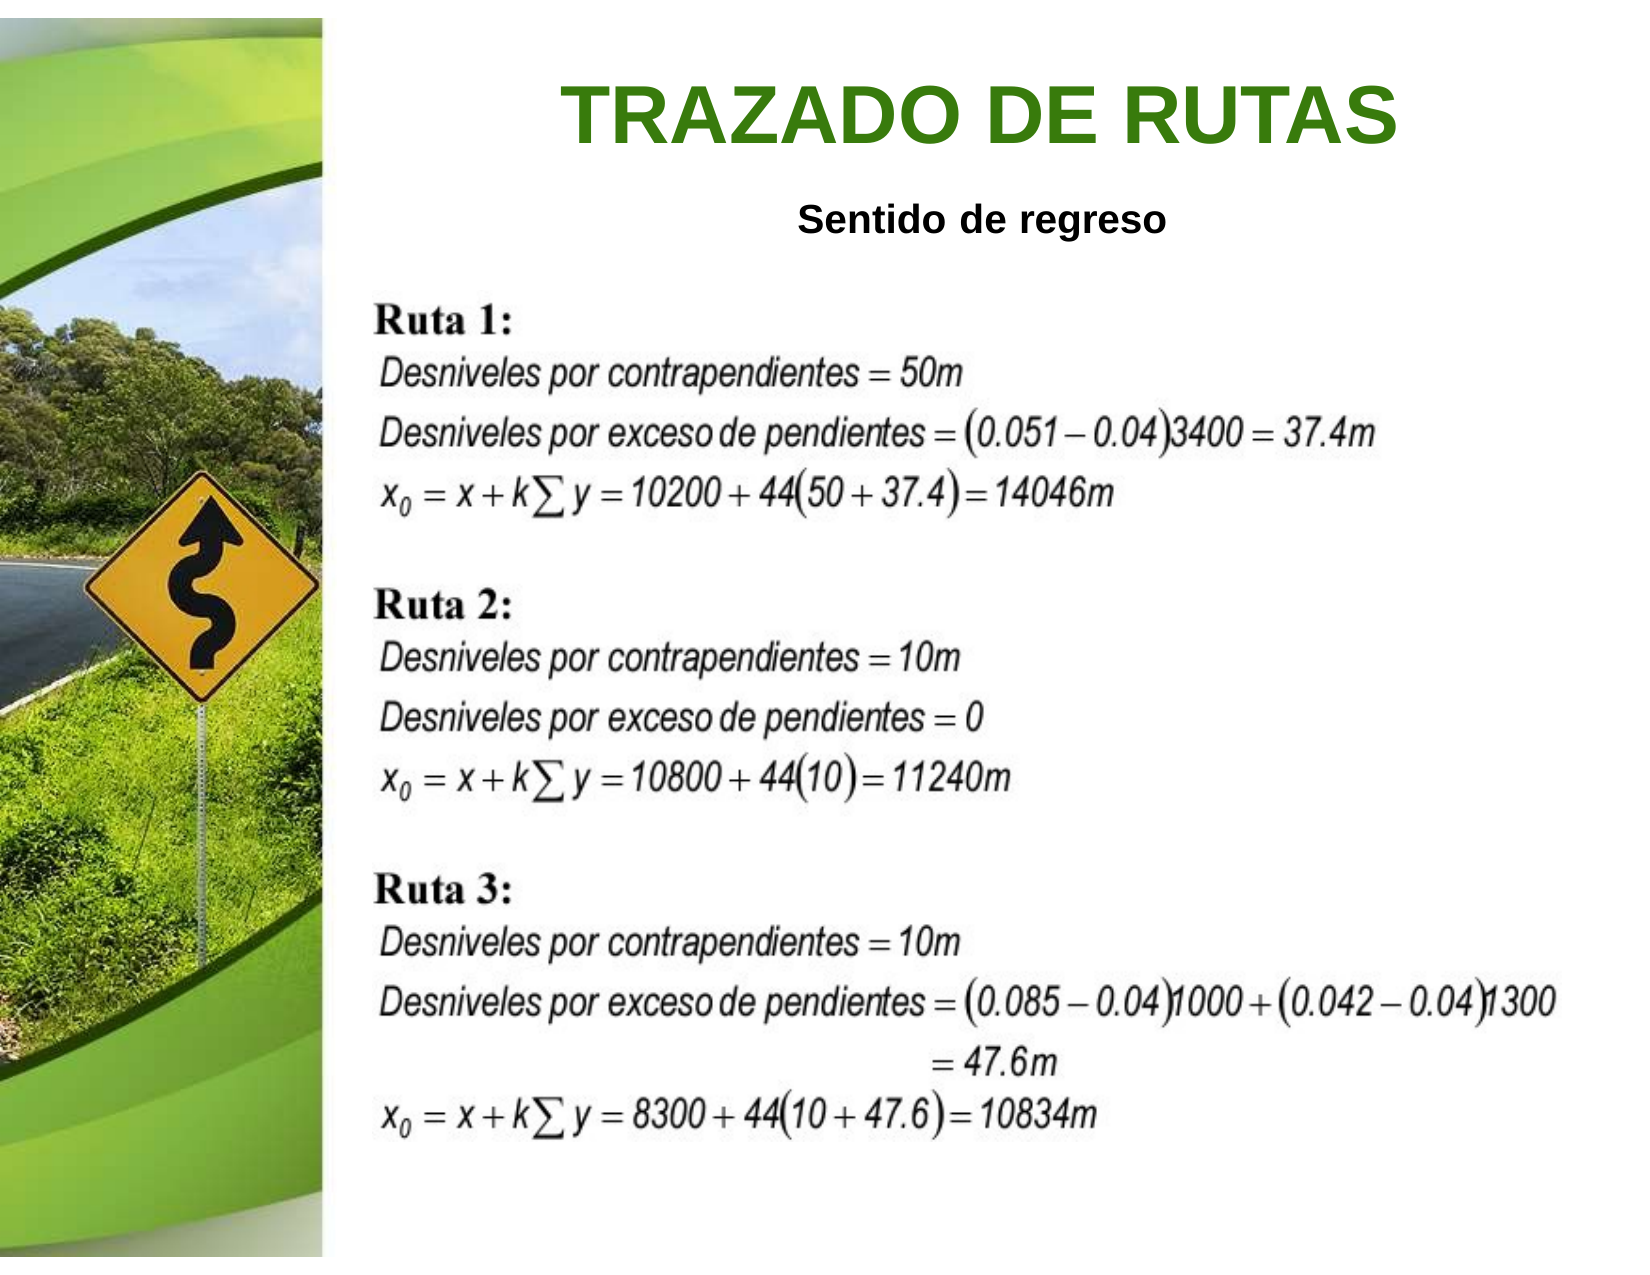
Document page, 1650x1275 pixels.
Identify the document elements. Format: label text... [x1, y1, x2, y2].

title TRAZADO DE RUTAS [510, 58, 1481, 275]
text_box Sentido de regreso [795, 189, 1174, 242]
picture [0, 18, 337, 1257]
picture [371, 289, 1562, 1142]
